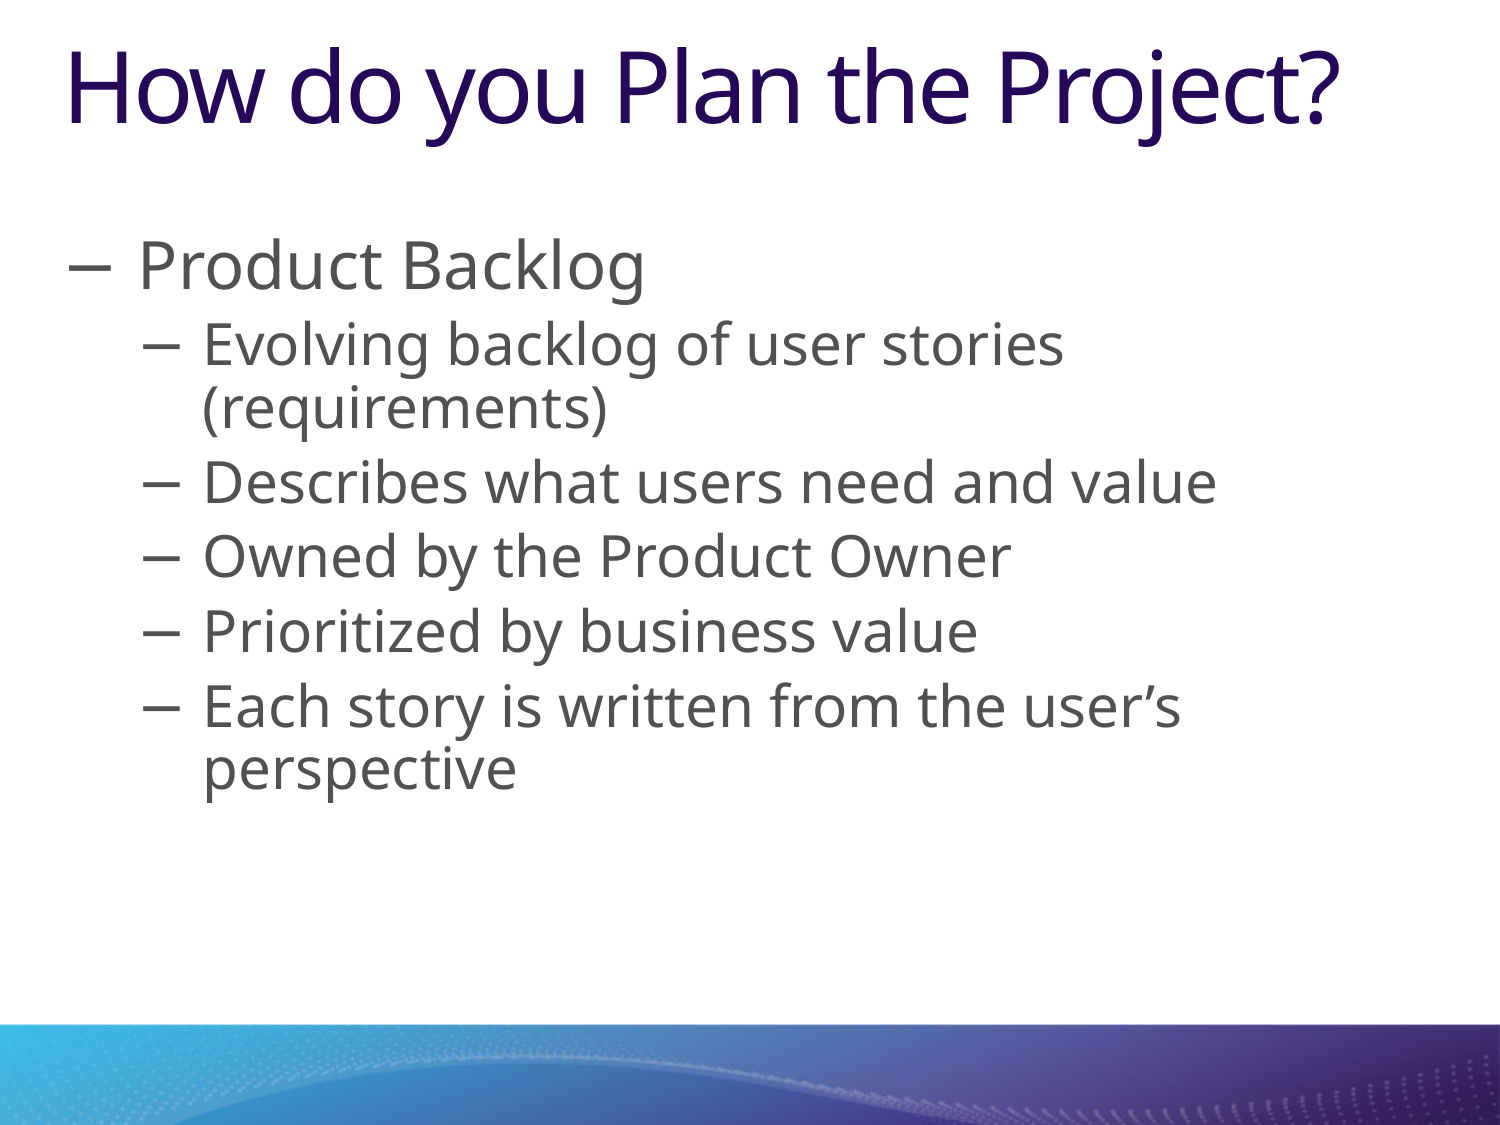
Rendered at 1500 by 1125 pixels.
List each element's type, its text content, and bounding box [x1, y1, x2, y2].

title How do you Plan the Project? [62, 37, 1438, 147]
list Product Backlog Evolving backlog of user stories (requirements) Describes what users need and value Owned by the Product Owner Prioritized by business value Each story is written from the user’s perspective [62, 231, 1438, 771]
picture [0, 0, 1500, 1125]
